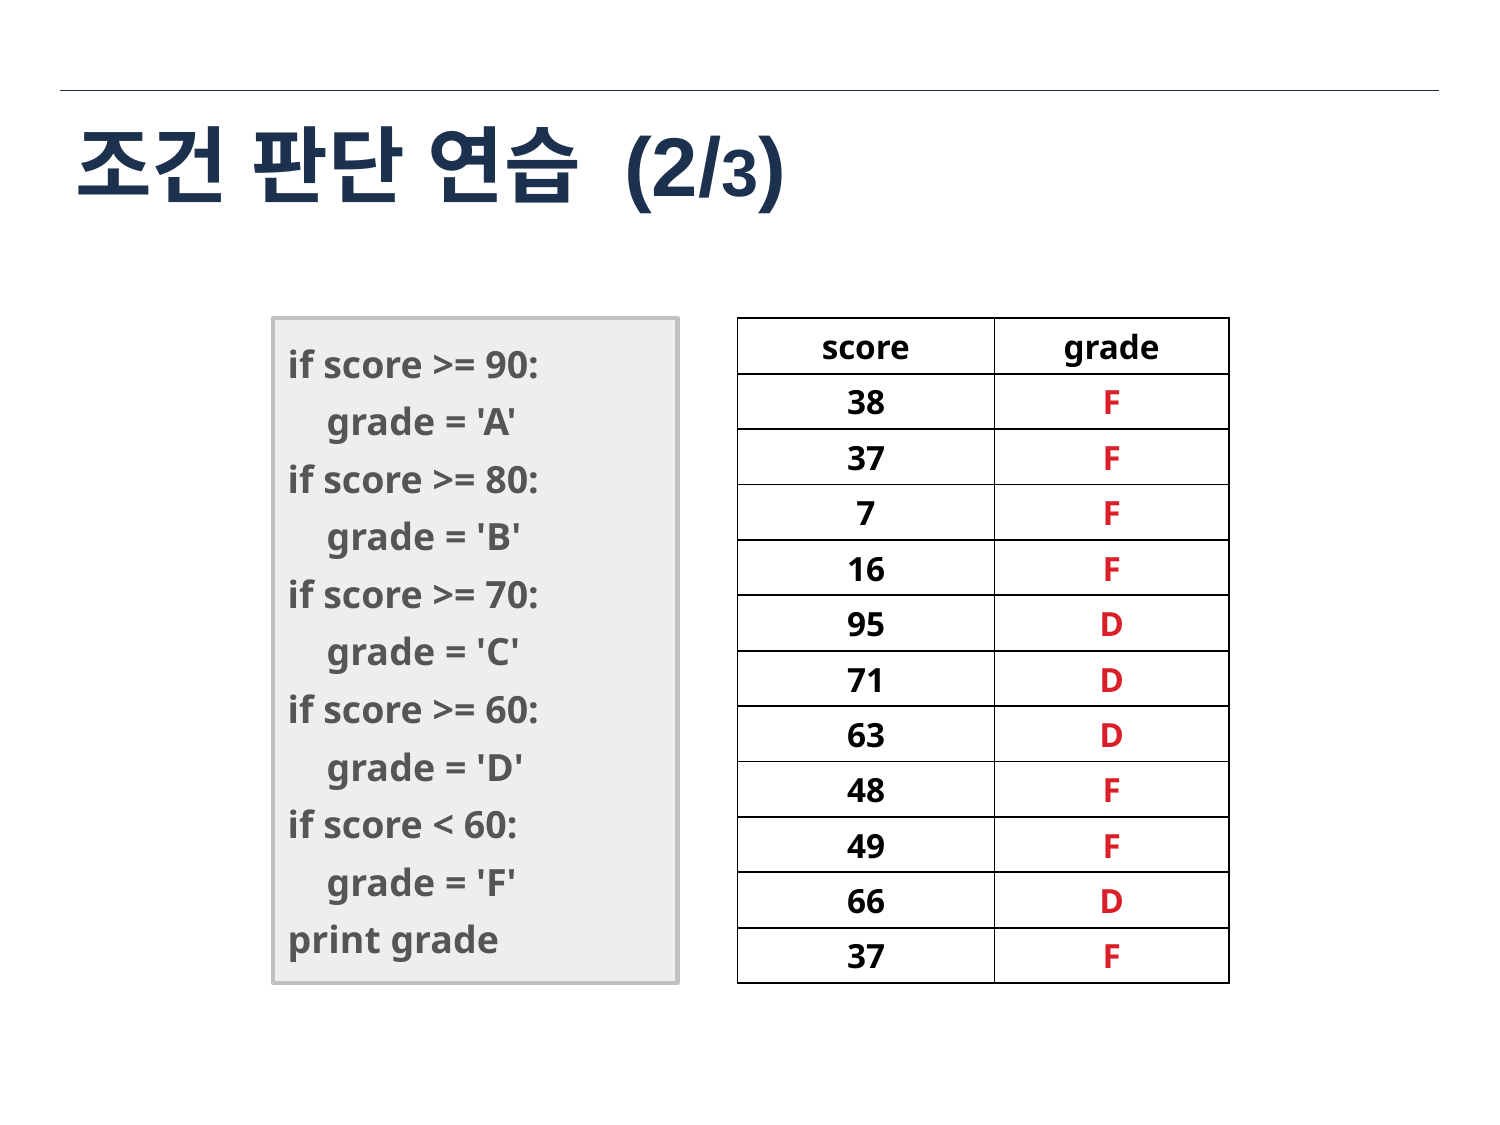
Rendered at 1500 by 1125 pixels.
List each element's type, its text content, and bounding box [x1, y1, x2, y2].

table_cell 95 [738, 596, 994, 650]
table_cell 63 [738, 707, 994, 761]
text_box if score >= 90: grade = 'A' if score >= 80: grade = 'B' if score >= 70: grade = 'C' if score >= 60: grade = 'D' if score < 60: grade = 'F' print grade [271, 316, 680, 985]
table_cell 71 [738, 652, 994, 705]
table_cell 37 [738, 430, 994, 484]
table_cell F [995, 541, 1228, 594]
table_cell 16 [738, 541, 994, 594]
table_cell 49 [738, 818, 994, 871]
table_header score [738, 319, 994, 373]
table_cell 7 [738, 485, 994, 539]
table_cell D [995, 652, 1228, 705]
table_cell F [995, 375, 1228, 428]
table_cell D [995, 707, 1228, 761]
table_cell F [995, 430, 1228, 484]
table_cell 38 [738, 375, 994, 428]
table_cell F [995, 818, 1228, 871]
table_header grade [995, 319, 1228, 373]
table_cell D [995, 596, 1228, 650]
table_cell 37 [738, 929, 994, 982]
table_cell F [995, 929, 1228, 982]
table_cell 66 [738, 873, 994, 927]
table_cell 48 [738, 762, 994, 816]
table_cell F [995, 485, 1228, 539]
table_cell D [995, 873, 1228, 927]
table_cell F [995, 762, 1228, 816]
title 조건 판단 연습 (2/3) [60, 93, 1438, 233]
